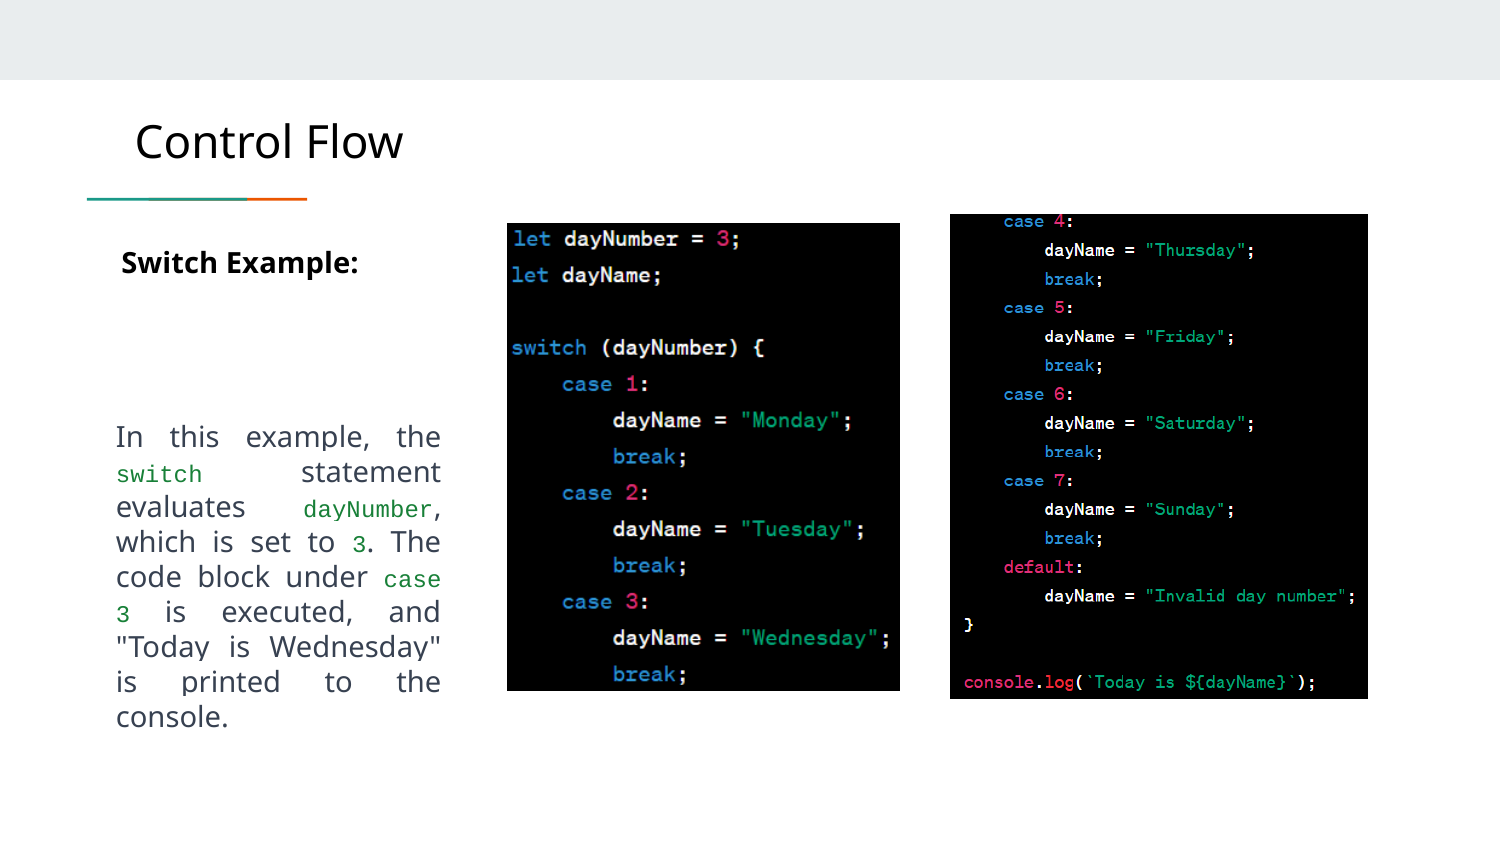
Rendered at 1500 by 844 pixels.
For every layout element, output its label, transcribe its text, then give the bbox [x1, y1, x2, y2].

picture [507, 223, 900, 691]
title Control Flow [119, 89, 1381, 178]
list Switch Example: [106, 223, 1368, 721]
picture [950, 214, 1368, 700]
text_box In this example, the switch statement evaluates dayNumber, which is set to 3. The code block under case 3 is executed, and "Today is Wednesday" is printed to the console. [100, 403, 457, 699]
